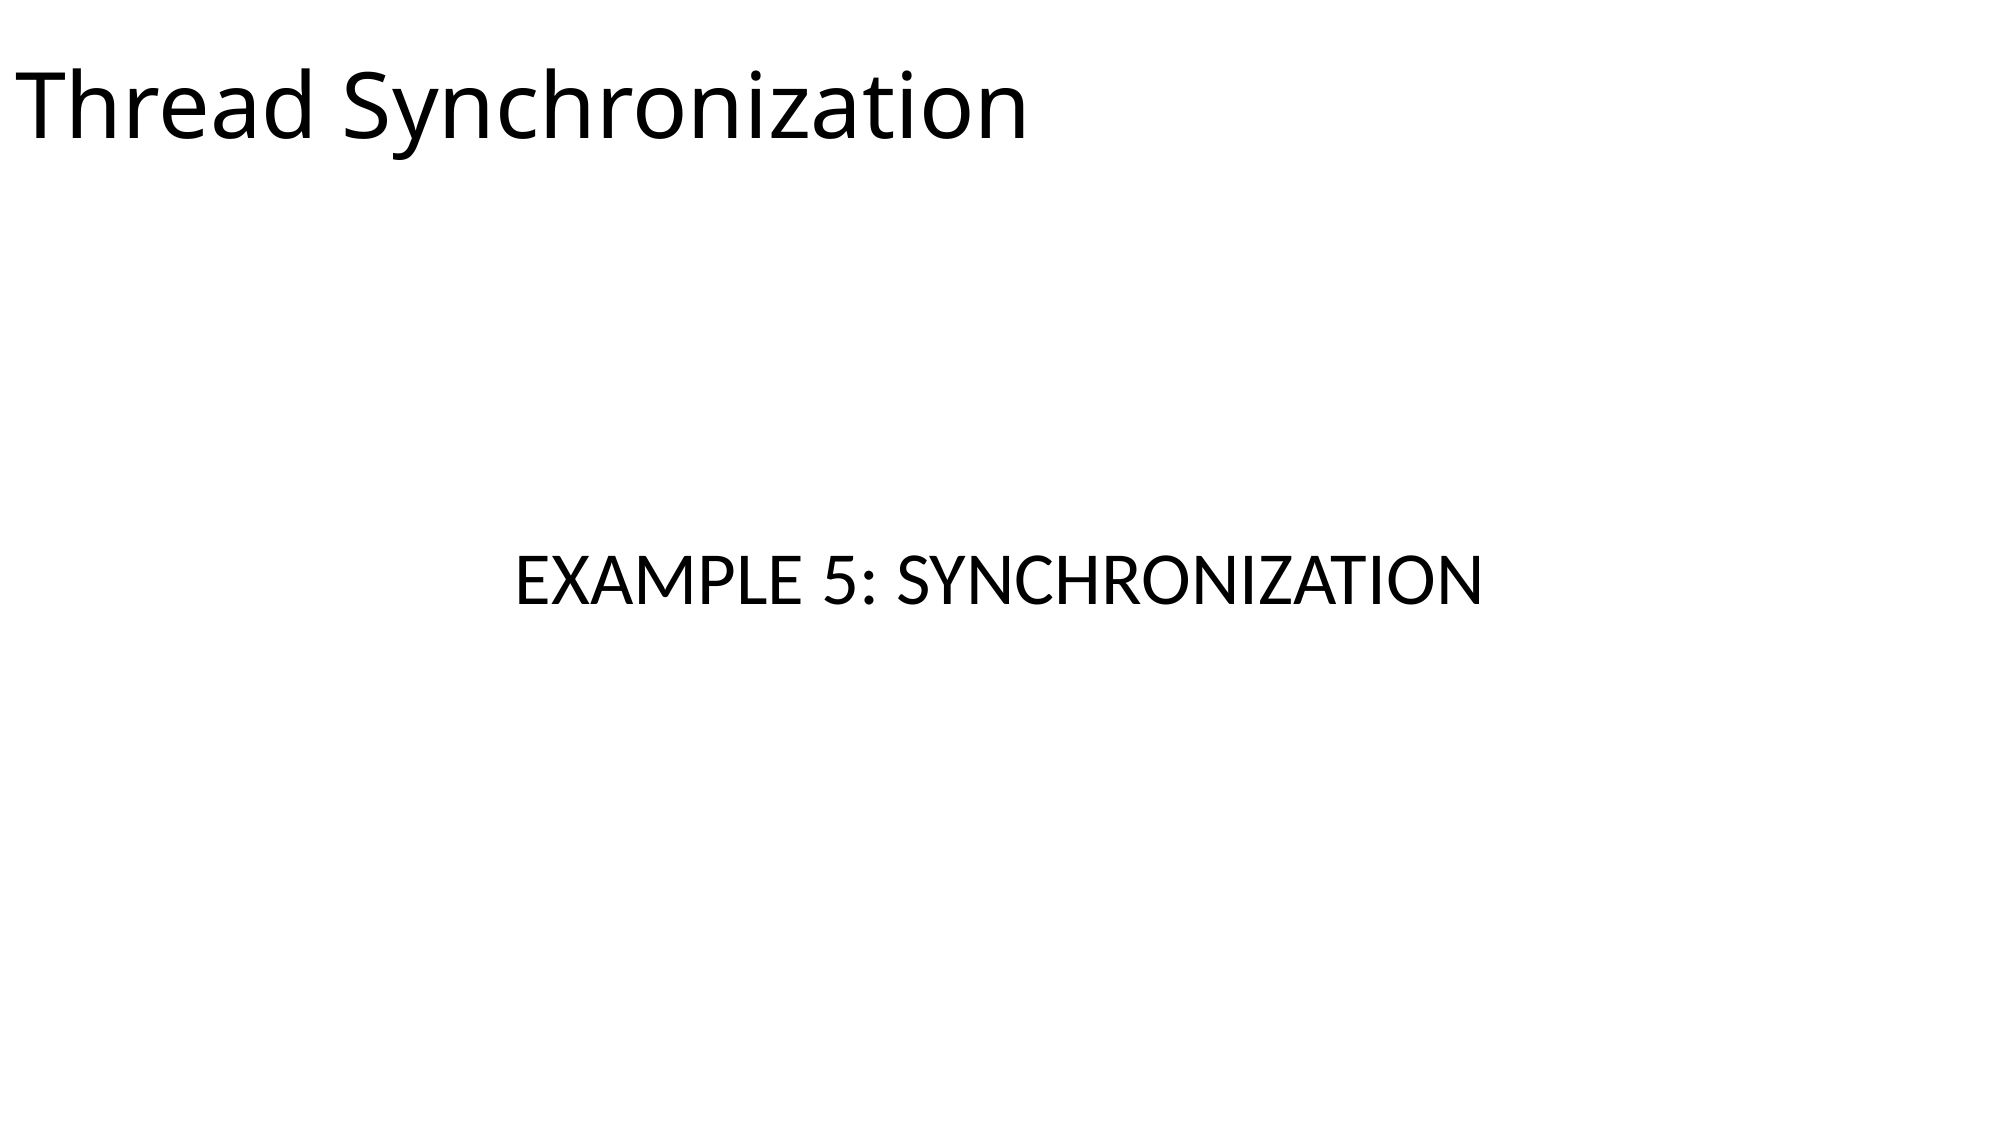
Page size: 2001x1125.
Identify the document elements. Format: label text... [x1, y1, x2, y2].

title Thread Synchronization [0, 0, 1725, 217]
list EXAMPLE 5: SYNCHRONIZATION [0, 217, 2000, 1125]
